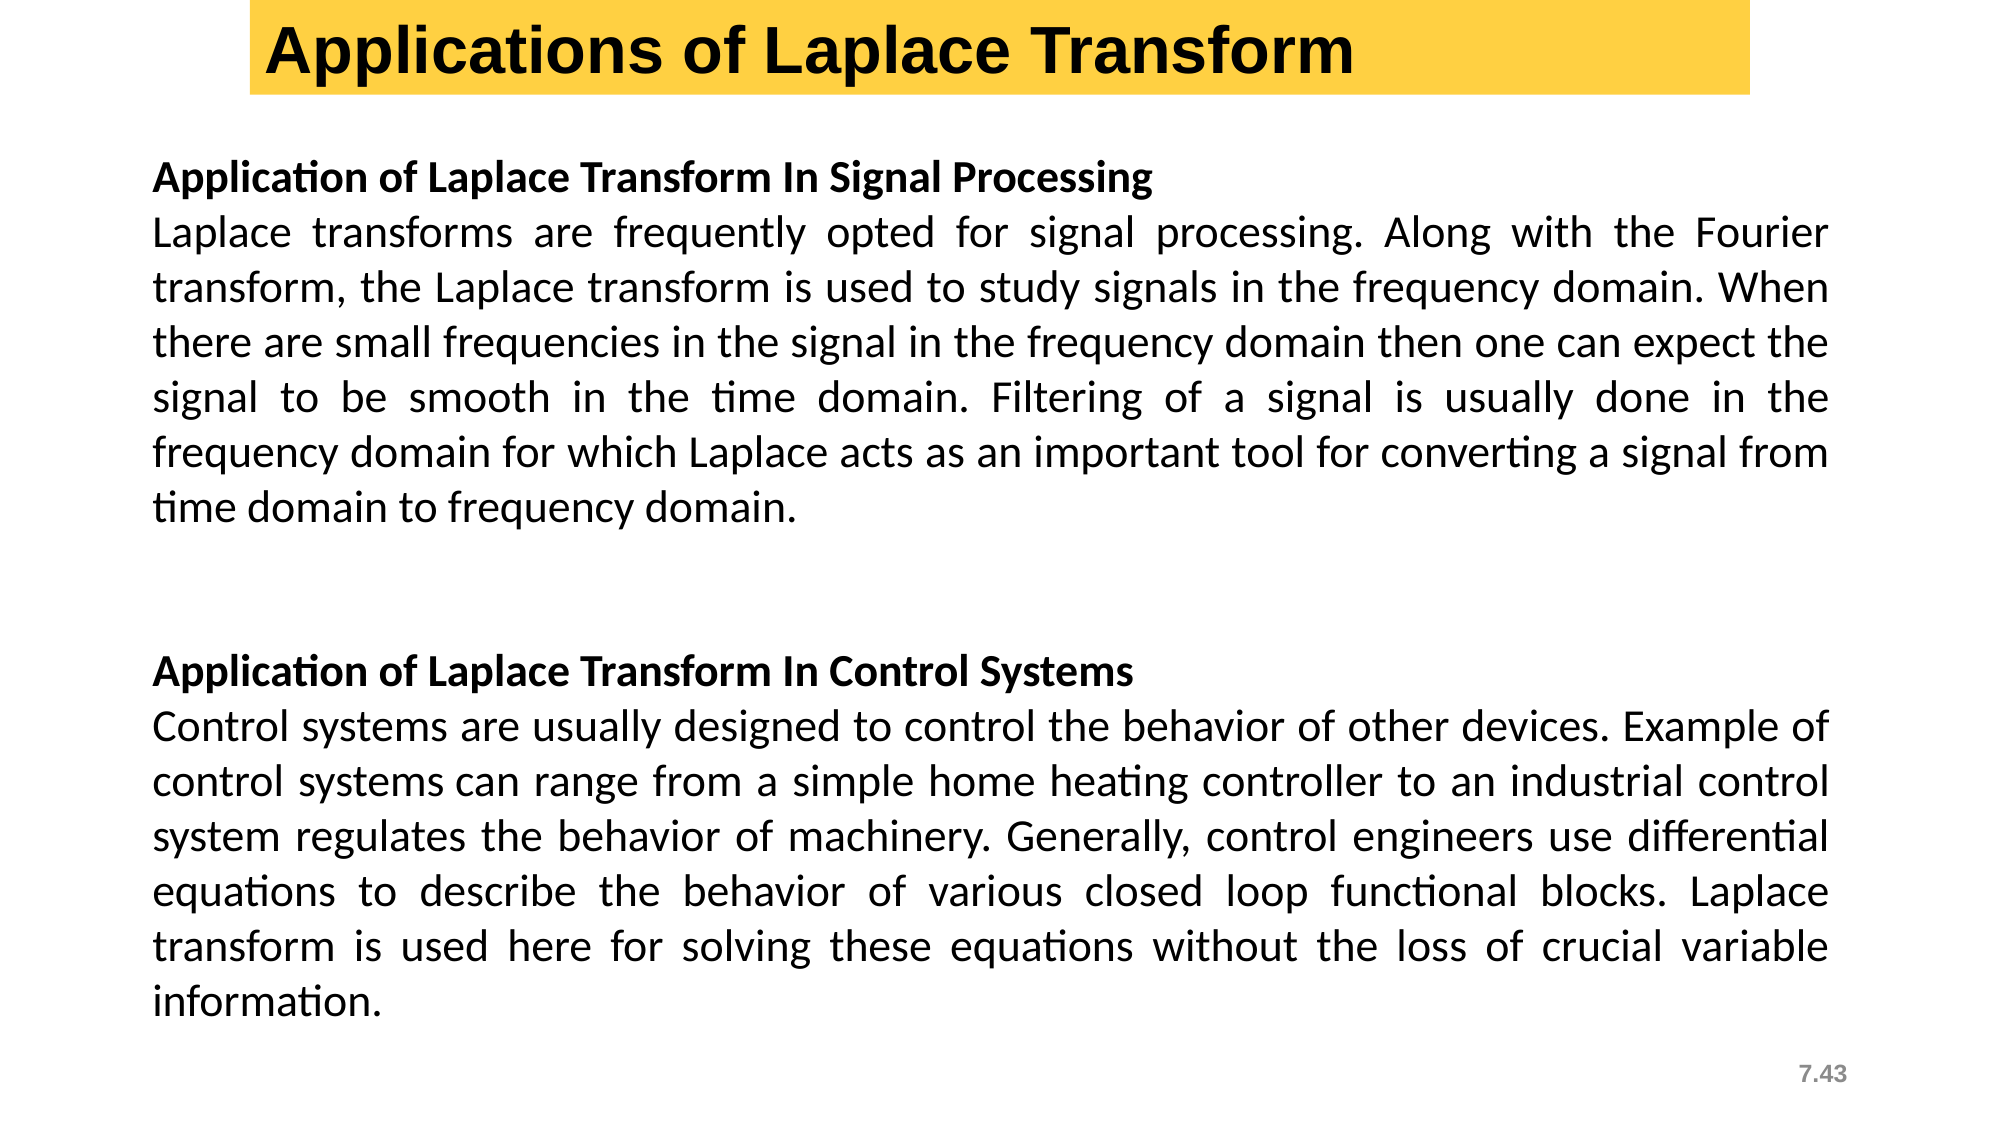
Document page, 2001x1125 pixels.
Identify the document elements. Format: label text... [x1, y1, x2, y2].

slide_number 7.43 [1412, 1042, 1863, 1103]
text_box Applications of Laplace Transform [249, 0, 1750, 95]
text_box Application of Laplace Transform In Signal Processing Laplace transforms are frequently opted for signal processing. Along with the Fourier transform, the Laplace transform is used to study signals in the frequency domain. When there are small frequencies in the signal in the frequency domain then one can expect the signal to be smooth in the time domain. Filtering of a signal is usually done in the frequency domain for which Laplace acts as an important tool for converting a signal from time domain to frequency domain. Application of Laplace Transform In Control Systems Control systems are usually designed to control the behavior of other devices. Example of control systems can range from a simple home heating controller to an industrial control system regulates the behavior of machinery. Generally, control engineers use differential equations to describe the behavior of various closed loop functional blocks. Laplace transform is used here for solving these equations without the loss of crucial variable information. [137, 138, 1846, 1034]
